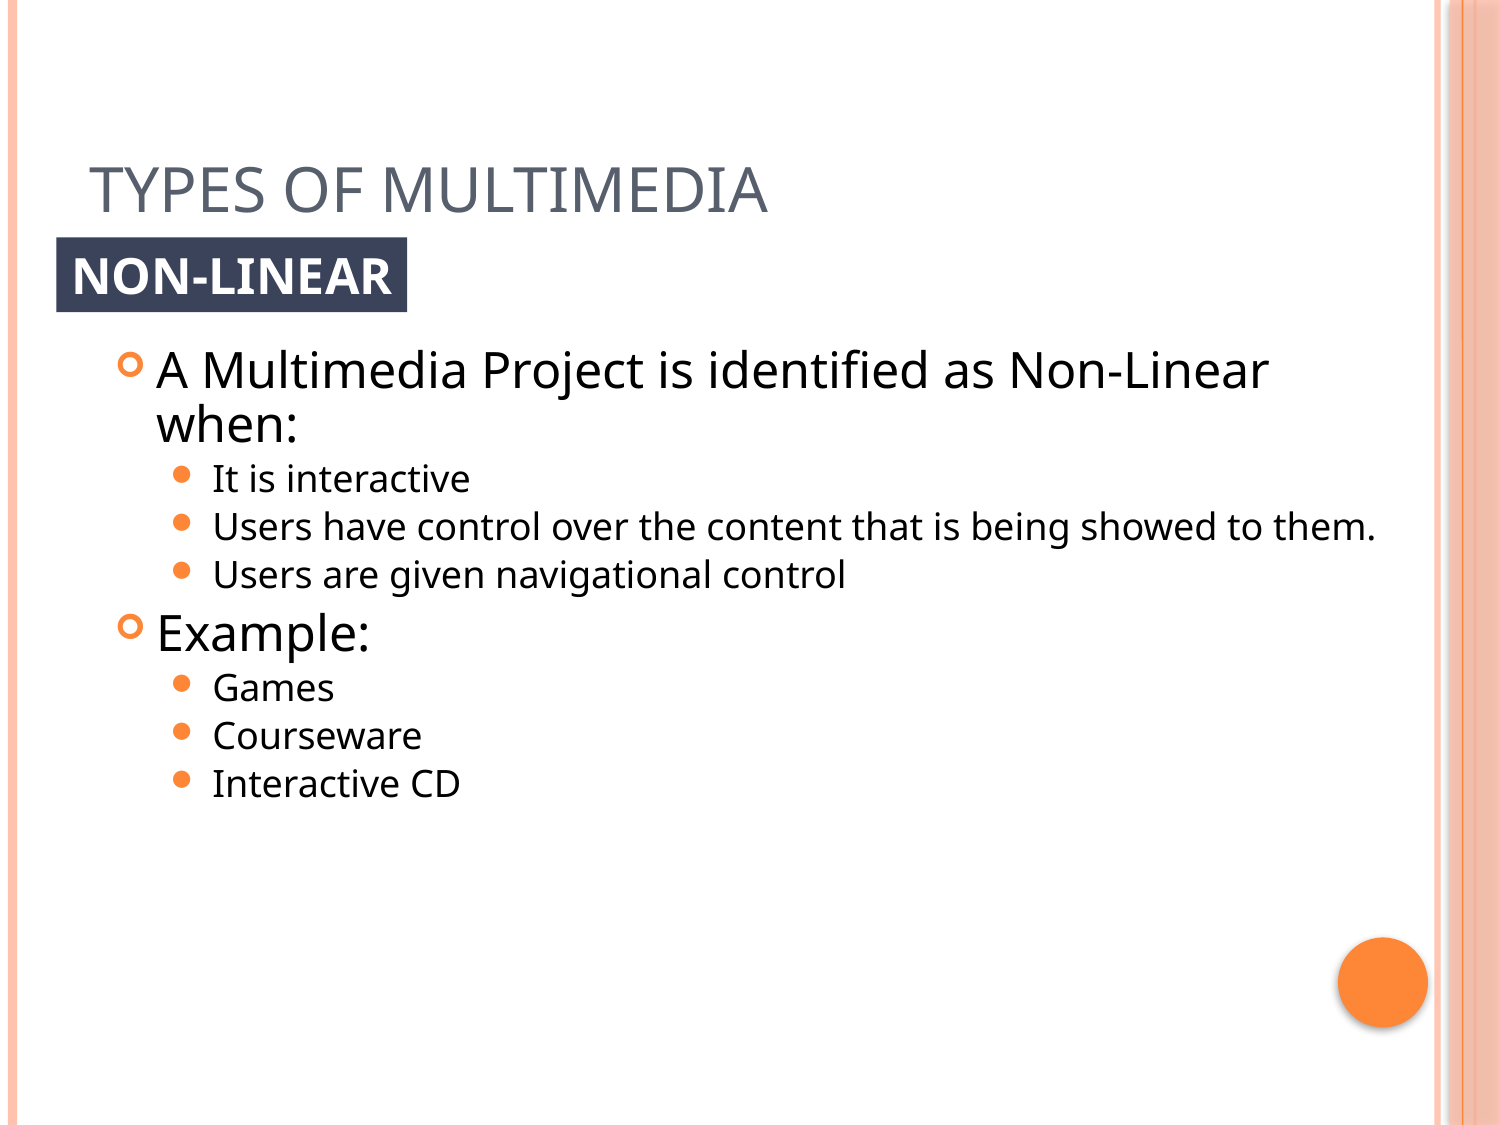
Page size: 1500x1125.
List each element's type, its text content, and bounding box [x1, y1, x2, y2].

list A Multimedia Project is identified as Non-Linear when: It is interactive Users have control over the content that is being showed to them. Users are given navigational control Example: Games Courseware Interactive CD [99, 337, 1400, 856]
text_box NON-LINEAR [56, 237, 408, 313]
title Types of multimedia [75, 45, 1300, 233]
